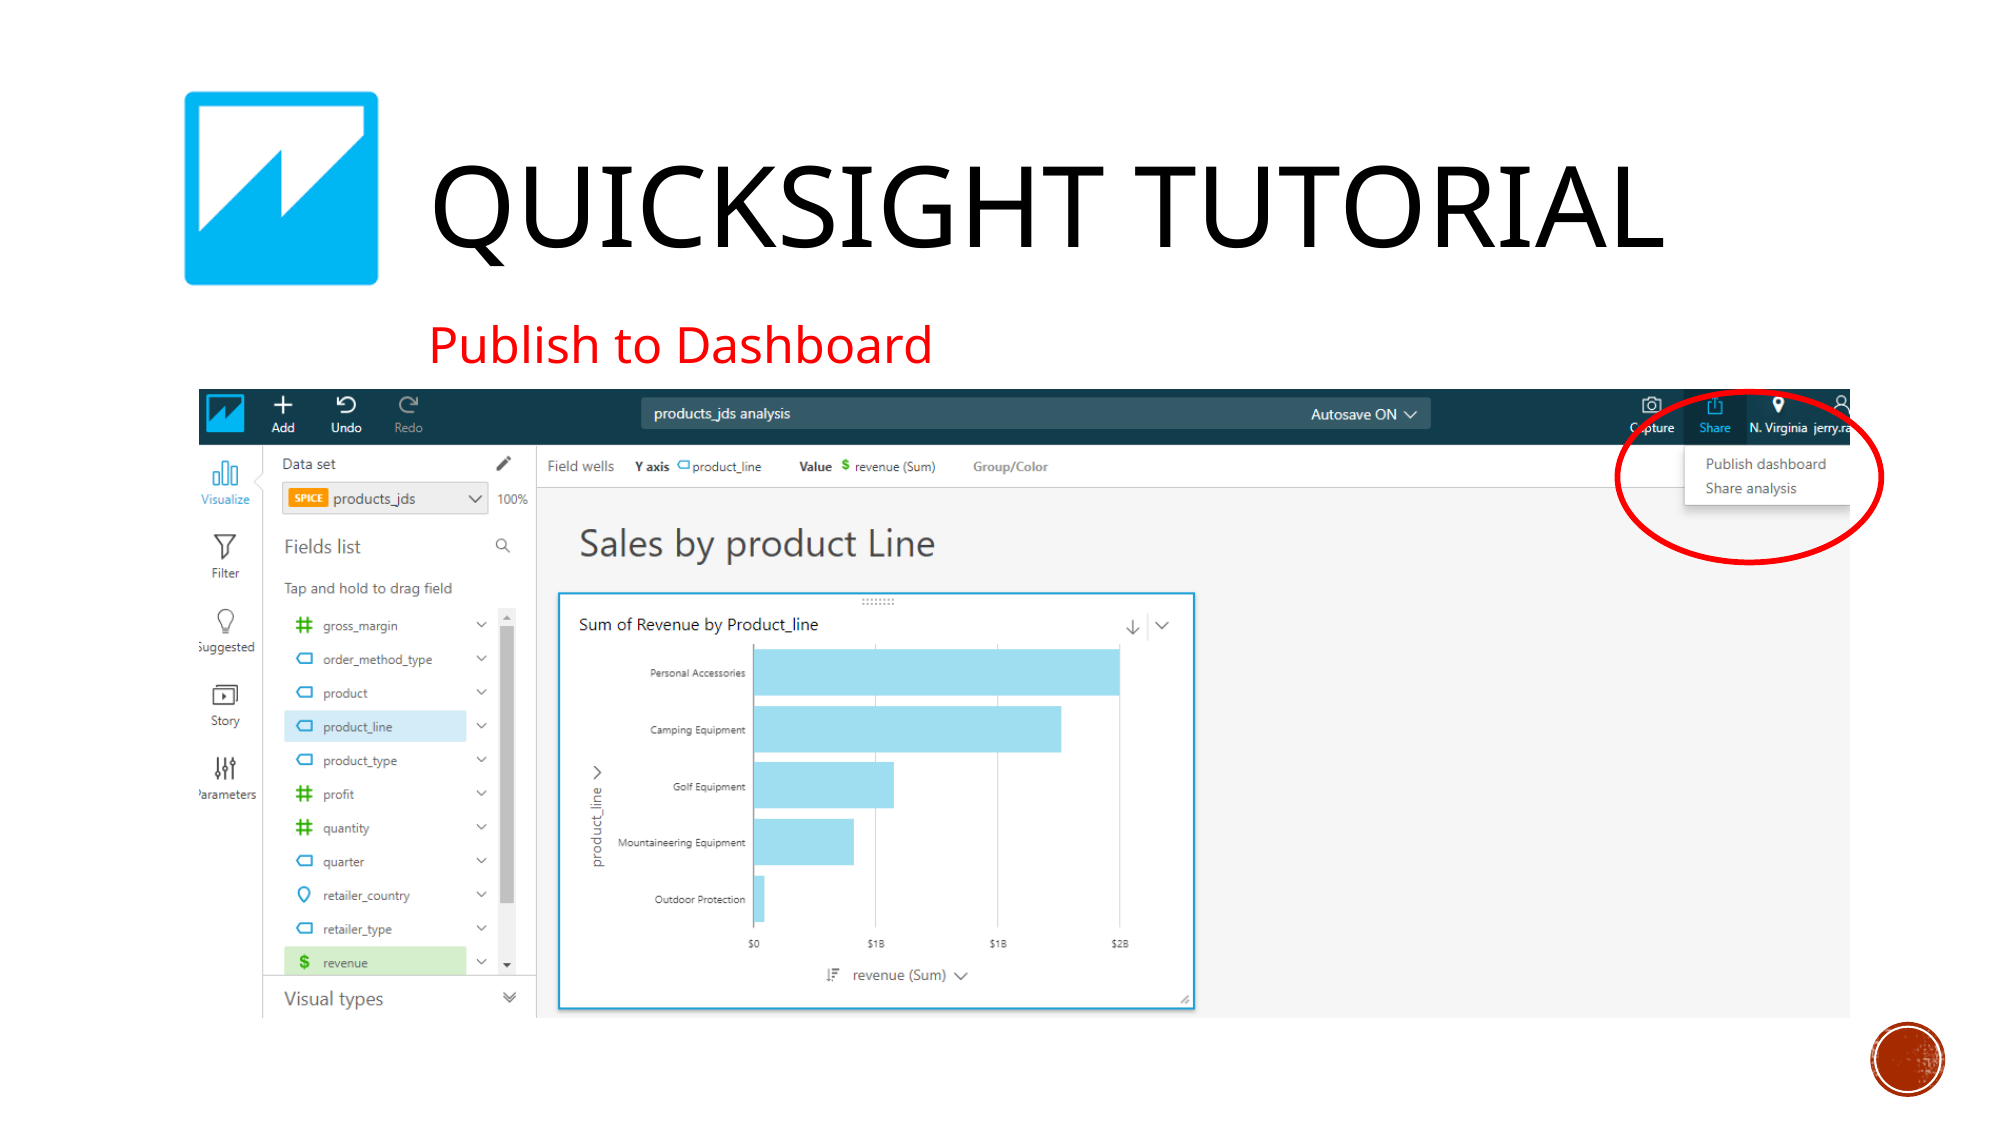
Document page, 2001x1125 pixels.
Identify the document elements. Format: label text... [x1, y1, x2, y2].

text_box Publish to Dashboard [413, 306, 1352, 381]
text_box [1850, 420, 1883, 534]
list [200, 391, 1848, 1017]
title QuickSight Tutorial [414, 79, 1826, 344]
picture [149, 56, 414, 321]
